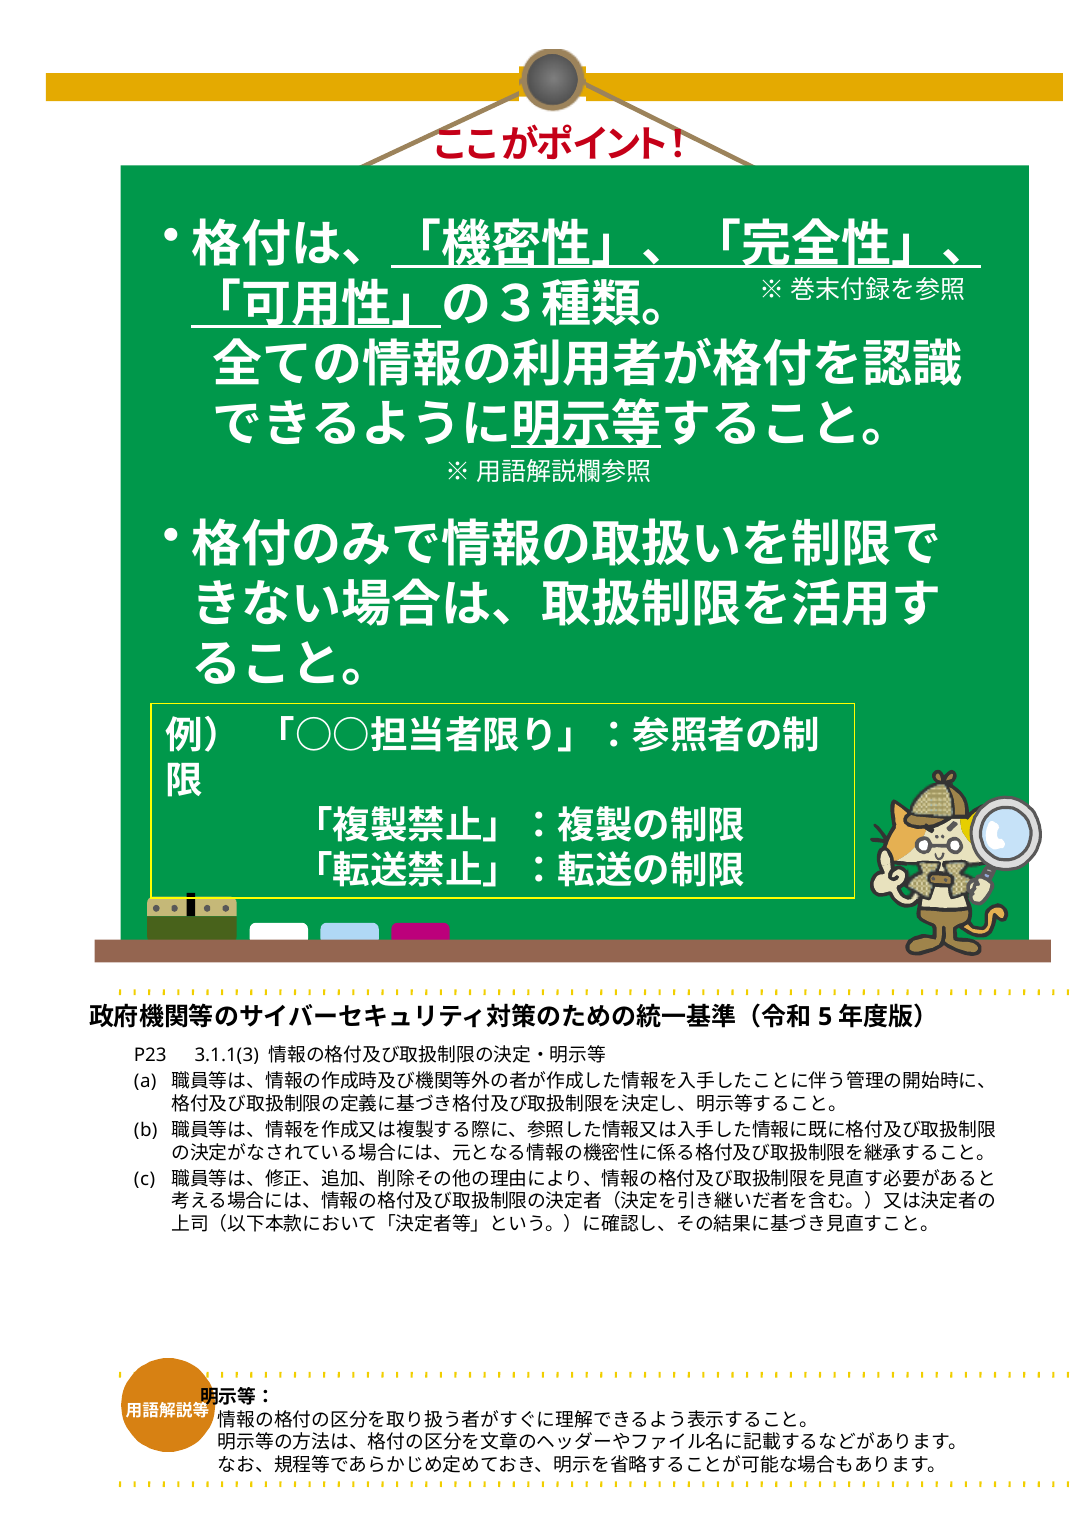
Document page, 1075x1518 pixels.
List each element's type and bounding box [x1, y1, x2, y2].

text_box [45, 49, 1069, 1485]
